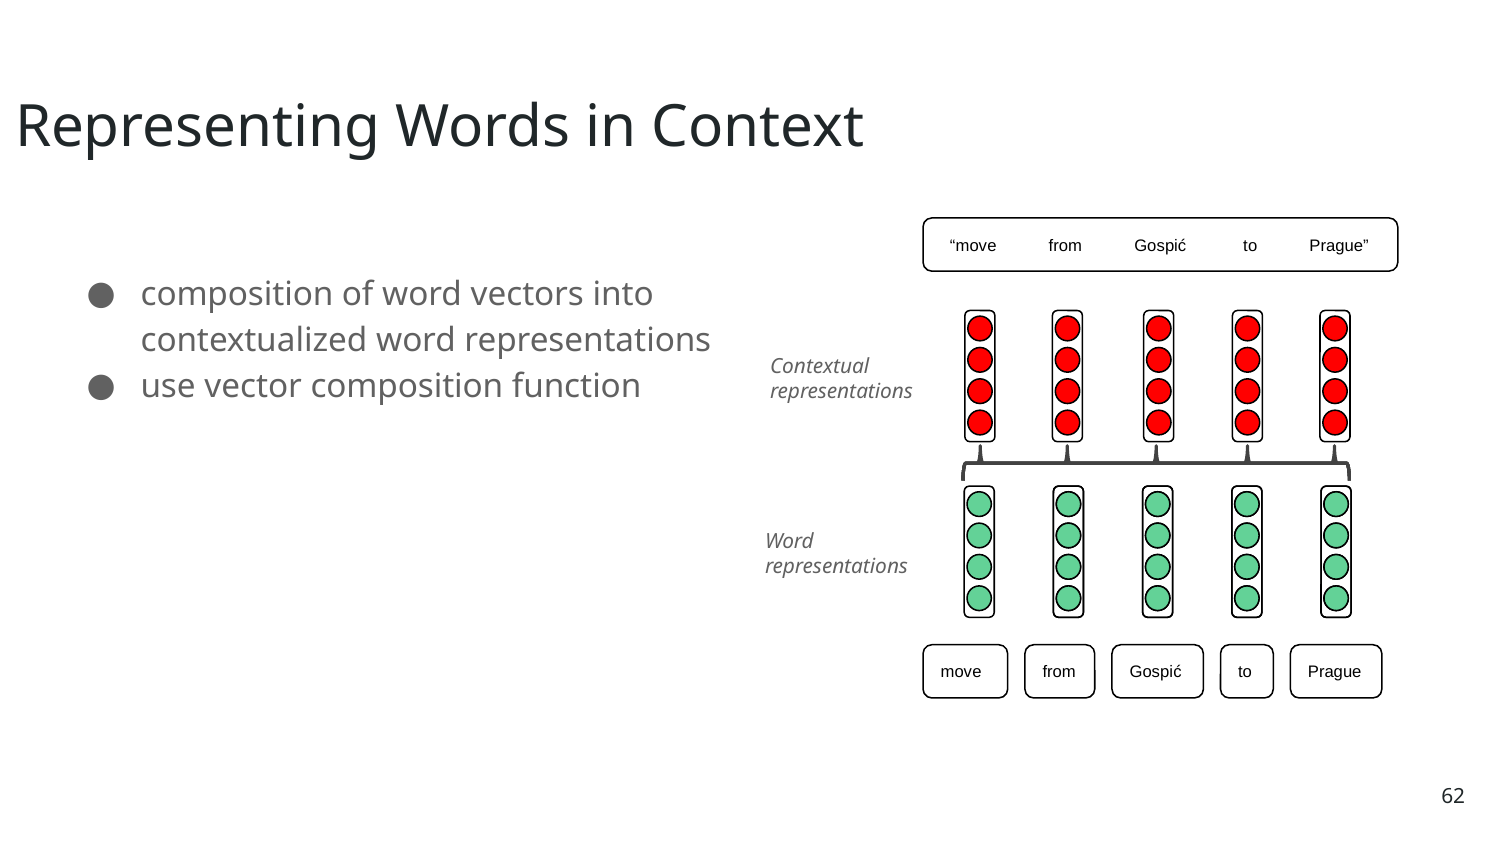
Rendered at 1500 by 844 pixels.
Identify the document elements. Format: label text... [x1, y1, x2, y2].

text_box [1142, 485, 1173, 618]
text_box Prague [1290, 644, 1382, 698]
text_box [1232, 310, 1263, 442]
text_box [963, 485, 995, 618]
text_box composition of word vectors into contextualized word representations use vector composition function [50, 190, 750, 480]
text_box Contextual representations [755, 345, 953, 409]
text_box [1064, 449, 1071, 463]
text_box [1053, 485, 1084, 618]
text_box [1319, 310, 1351, 442]
text_box Gospić [1111, 644, 1204, 698]
text_box [962, 449, 1350, 481]
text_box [1320, 485, 1352, 618]
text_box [1143, 310, 1174, 442]
slide_number 62 [1389, 764, 1480, 830]
text_box [1153, 449, 1159, 463]
text_box move [923, 644, 1008, 698]
text_box from [1024, 644, 1095, 698]
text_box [1052, 310, 1083, 442]
title Representing Words in Context [0, 72, 1398, 167]
text_box “move from Gospić to Prague” [923, 217, 1398, 272]
text_box Word representations [749, 521, 937, 585]
text_box to [1220, 644, 1274, 698]
text_box [1331, 449, 1338, 463]
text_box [1231, 485, 1263, 618]
text_box [1244, 449, 1251, 463]
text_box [964, 310, 996, 442]
